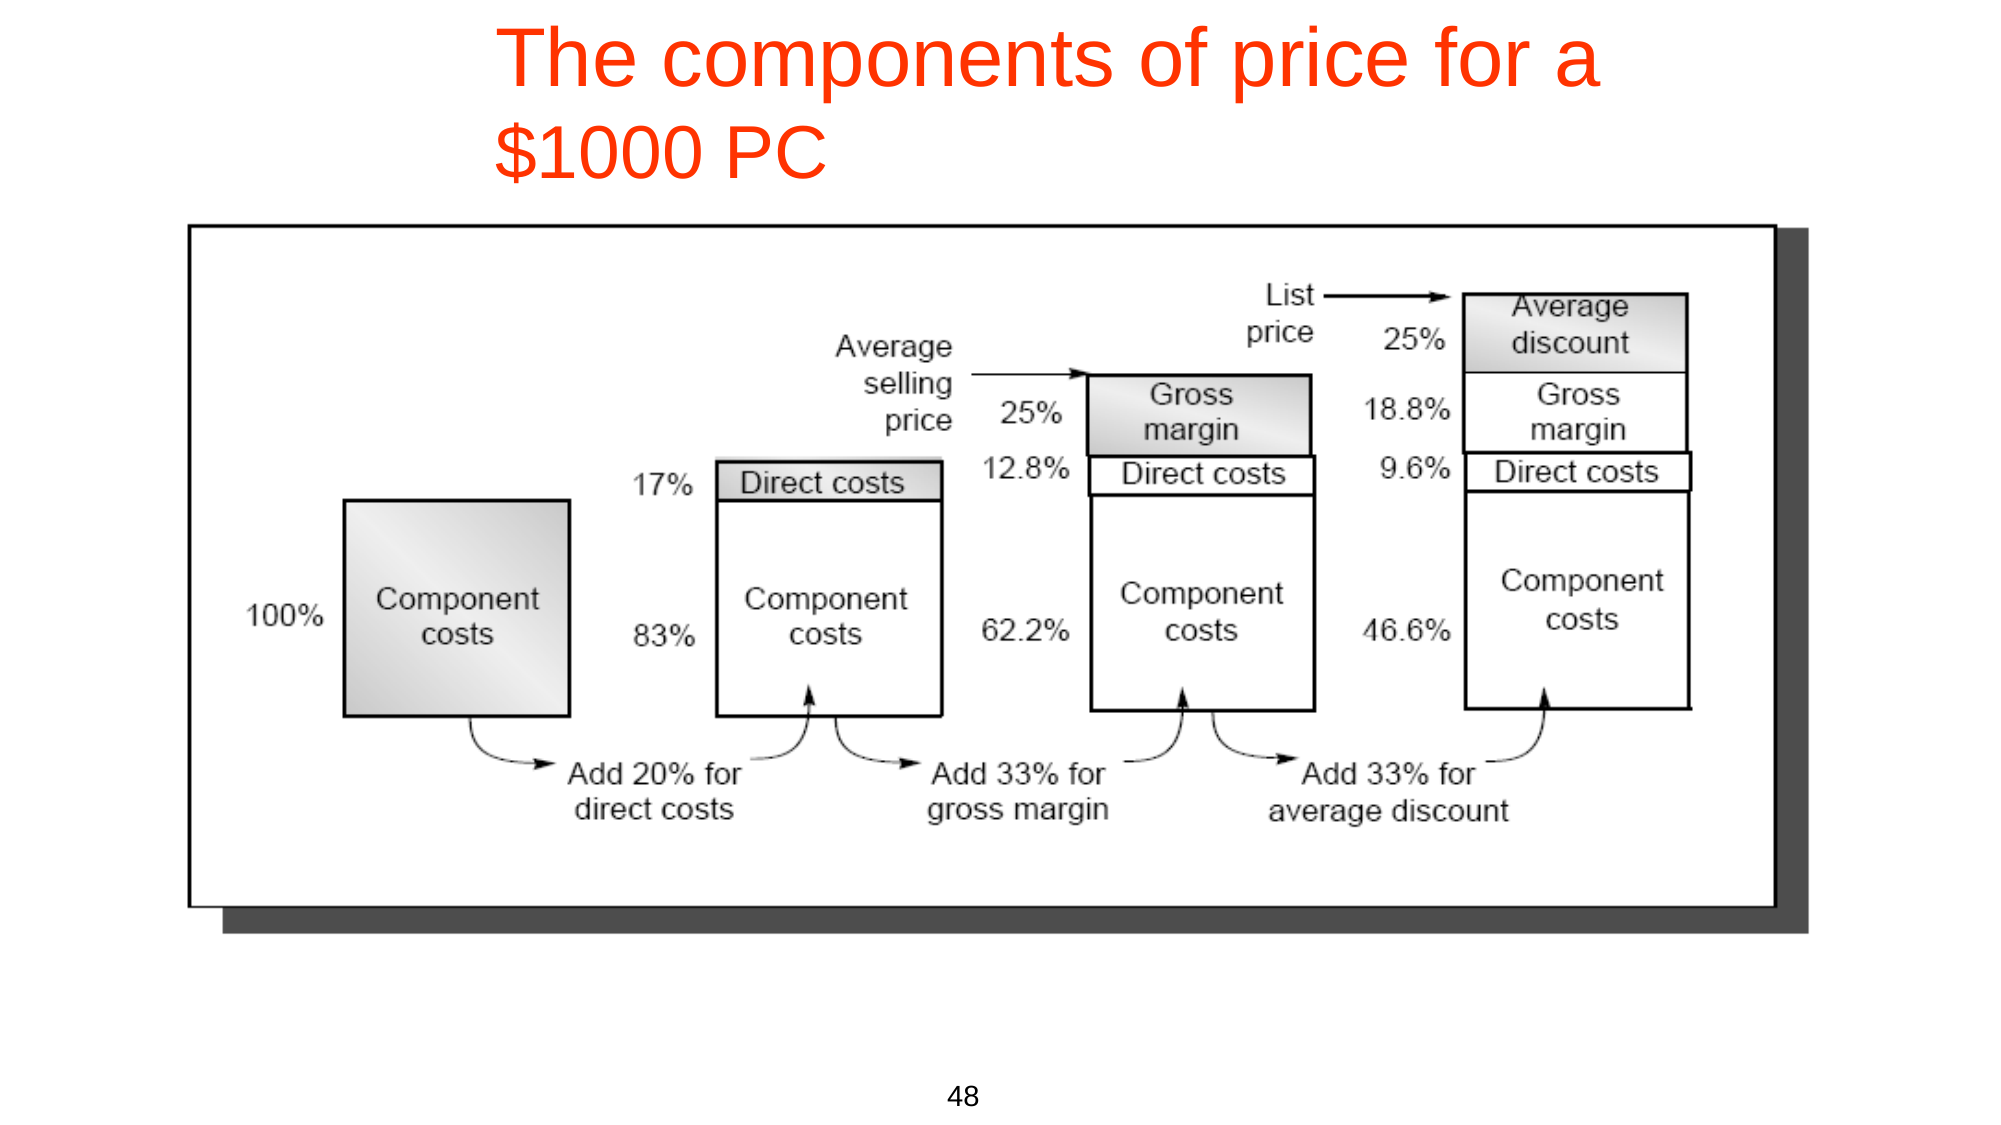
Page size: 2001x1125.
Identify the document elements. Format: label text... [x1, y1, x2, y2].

title The components of price for a $1000 PC [480, 0, 1750, 197]
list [177, 208, 1823, 948]
